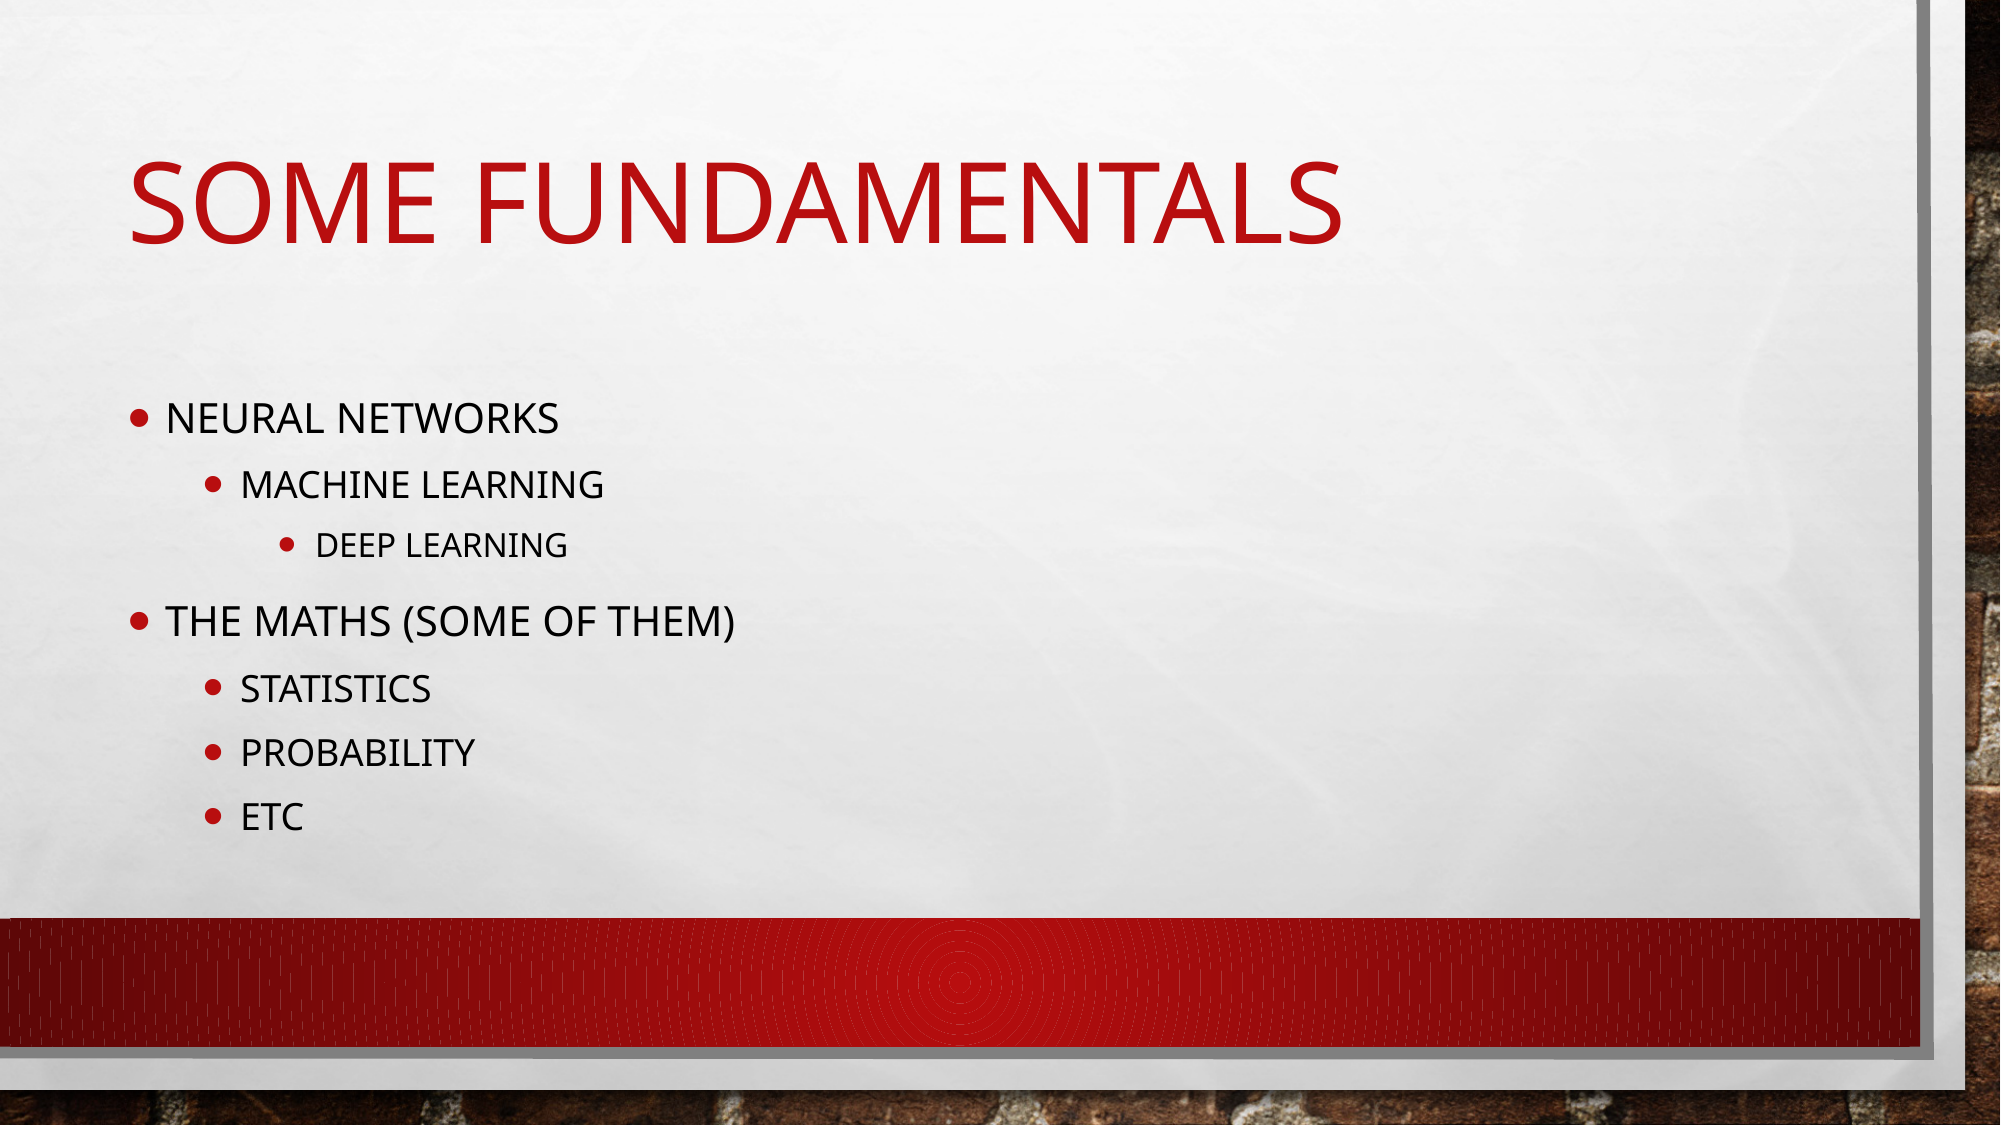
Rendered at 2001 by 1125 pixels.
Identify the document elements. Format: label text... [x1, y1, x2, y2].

title Some fundamentals [112, 112, 1818, 302]
list Neural networks Machine learning Deep learning The maths (some of them) Statistics Probability etc [112, 338, 1818, 882]
picture [0, 0, 2000, 1125]
